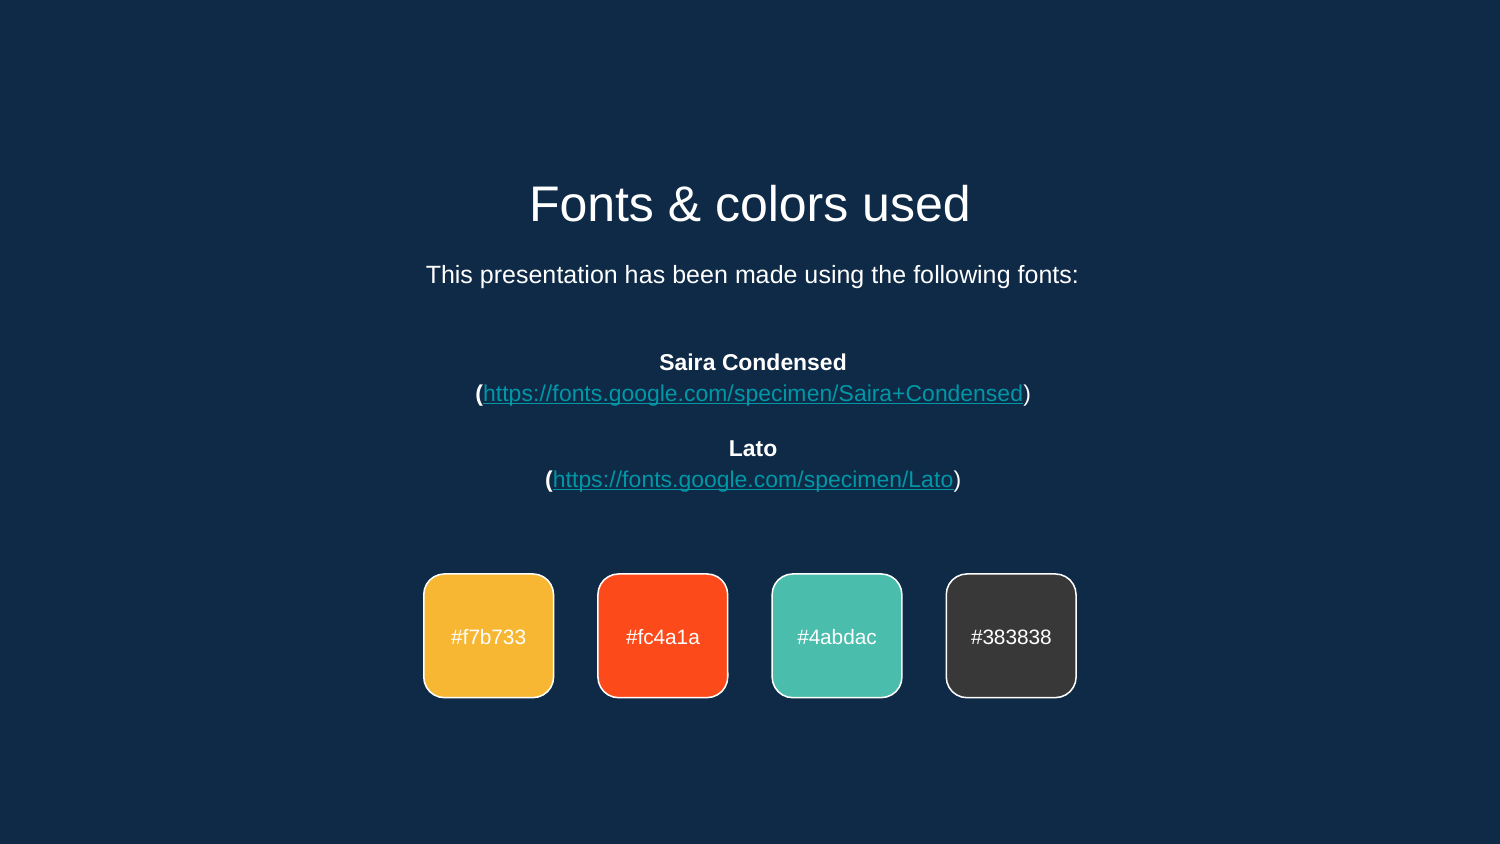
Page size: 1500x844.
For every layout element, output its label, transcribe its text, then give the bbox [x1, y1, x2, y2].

list This presentation has been made using the following fonts: [175, 239, 1332, 312]
title Fonts & colors used [171, 156, 1328, 236]
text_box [423, 573, 1077, 698]
list Saira Condensed (https://fonts.google.com/specimen/Saira+Condensed) Lato (https://fonts.google.com/specimen/Lato) [175, 314, 1332, 521]
